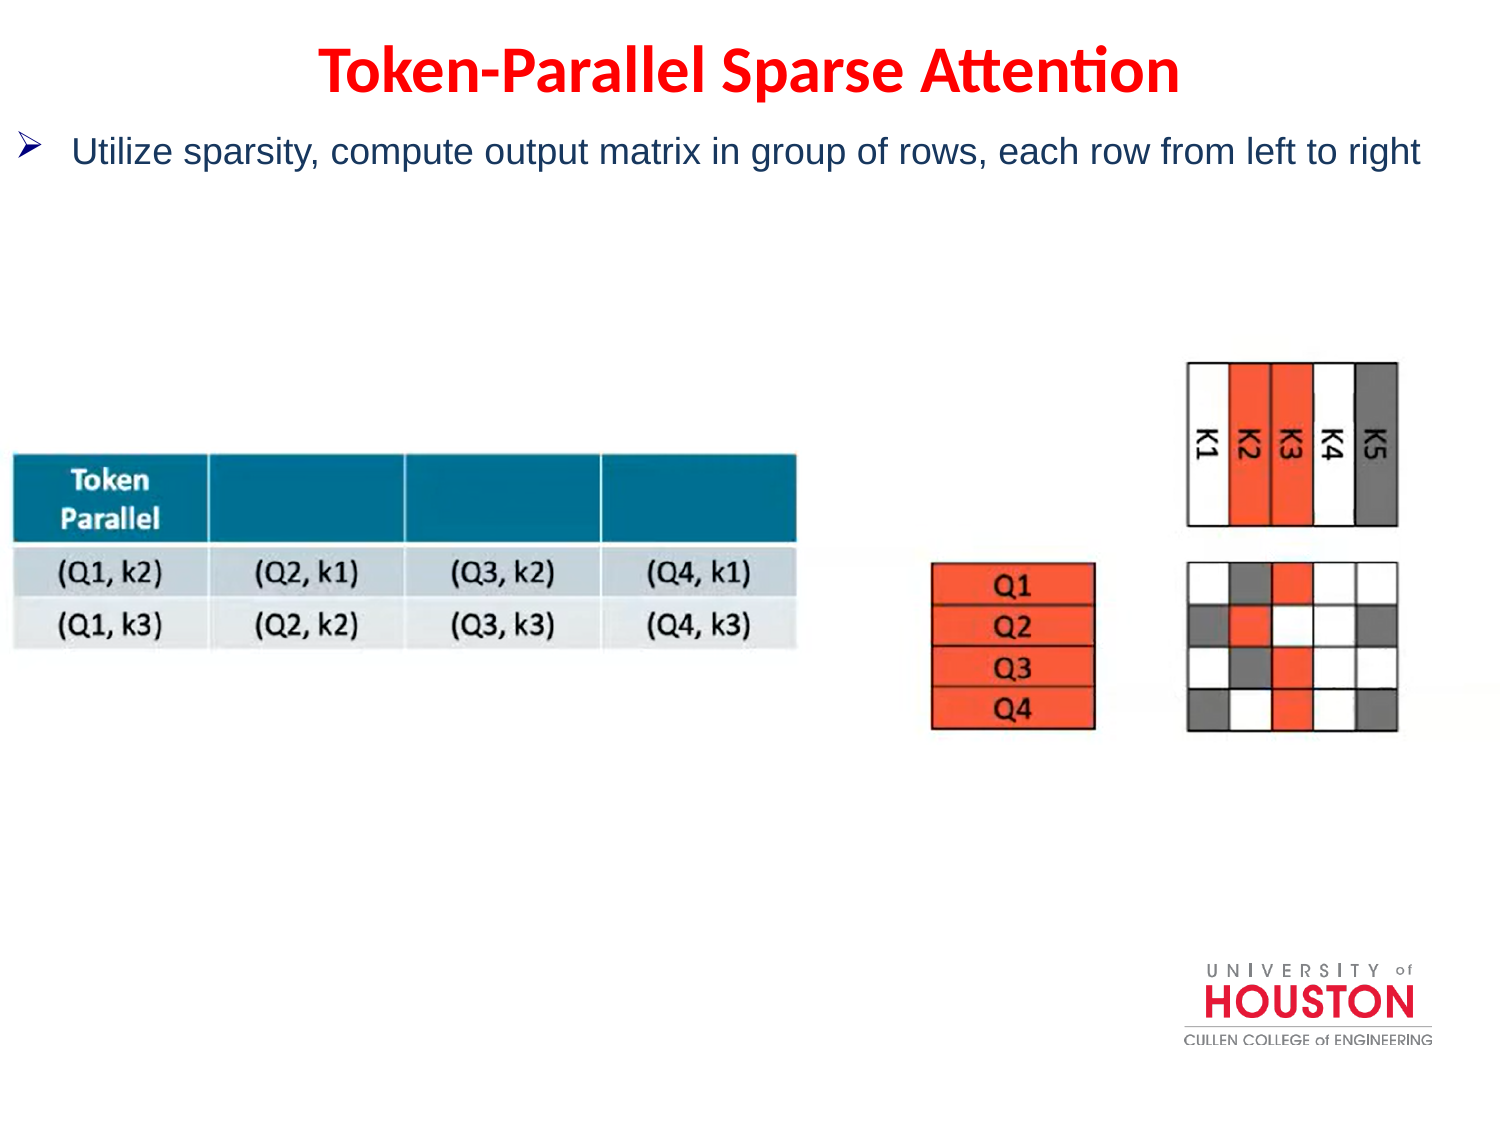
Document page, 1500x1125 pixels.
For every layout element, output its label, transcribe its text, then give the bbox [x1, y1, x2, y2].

picture [0, 333, 1500, 792]
text_box Utilize sparsity, compute output matrix in group of rows, each row from left to right [0, 114, 1500, 185]
picture [1183, 963, 1433, 1045]
text_box Token-Parallel Sparse Attention [13, 11, 1487, 114]
